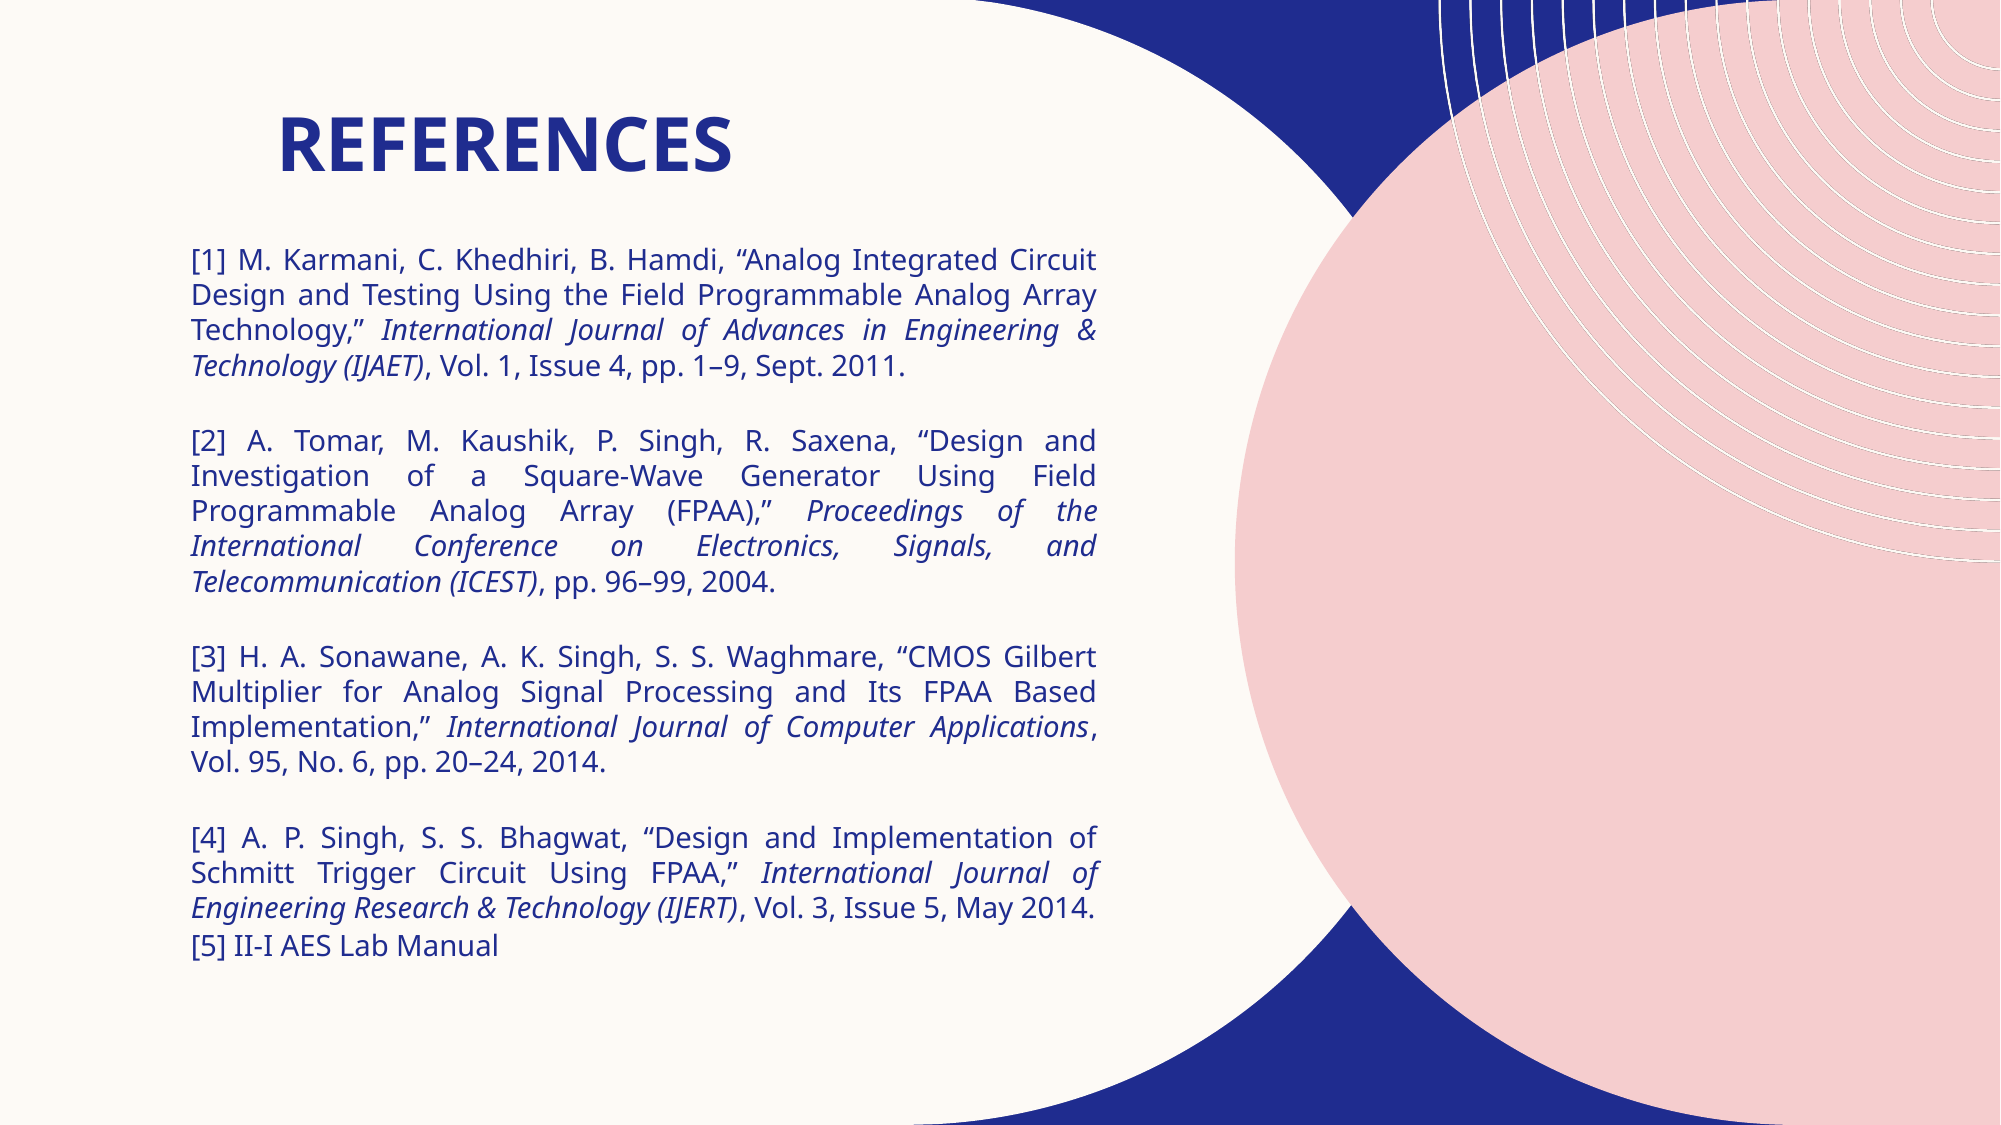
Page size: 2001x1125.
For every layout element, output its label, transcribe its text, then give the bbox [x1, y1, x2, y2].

picture [1438, 0, 2001, 563]
subtitle [1] M. Karmani, C. Khedhiri, B. Hamdi, “Analog Integrated Circuit Design and Testing Using the Field Programmable Analog Array Technology,” International Journal of Advances in Engineering & Technology (IJAET), Vol. 1, Issue 4, pp. 1–9, Sept. 2011. [2] A. Tomar, M. Kaushik, P. Singh, R. Saxena, “Design and Investigation of a Square-Wave Generator Using Field Programmable Analog Array (FPAA),” Proceedings of the International Conference on Electronics, Signals, and Telecommunication (ICEST), pp. 96–99, 2004. [3] H. A. Sonawane, A. K. Singh, S. S. Waghmare, “CMOS Gilbert Multiplier for Analog Signal Processing and Its FPAA Based Implementation,” International Journal of Computer Applications, Vol. 95, No. 6, pp. 20–24, 2014. [4] A. P. Singh, S. S. Bhagwat, “Design and Implementation of Schmitt Trigger Circuit Using FPAA,” International Journal of Engineering Research & Technology (IJERT), Vol. 3, Issue 5, May 2014. [5] II-I AES Lab Manual [175, 225, 1114, 1006]
title References [261, 0, 1199, 187]
